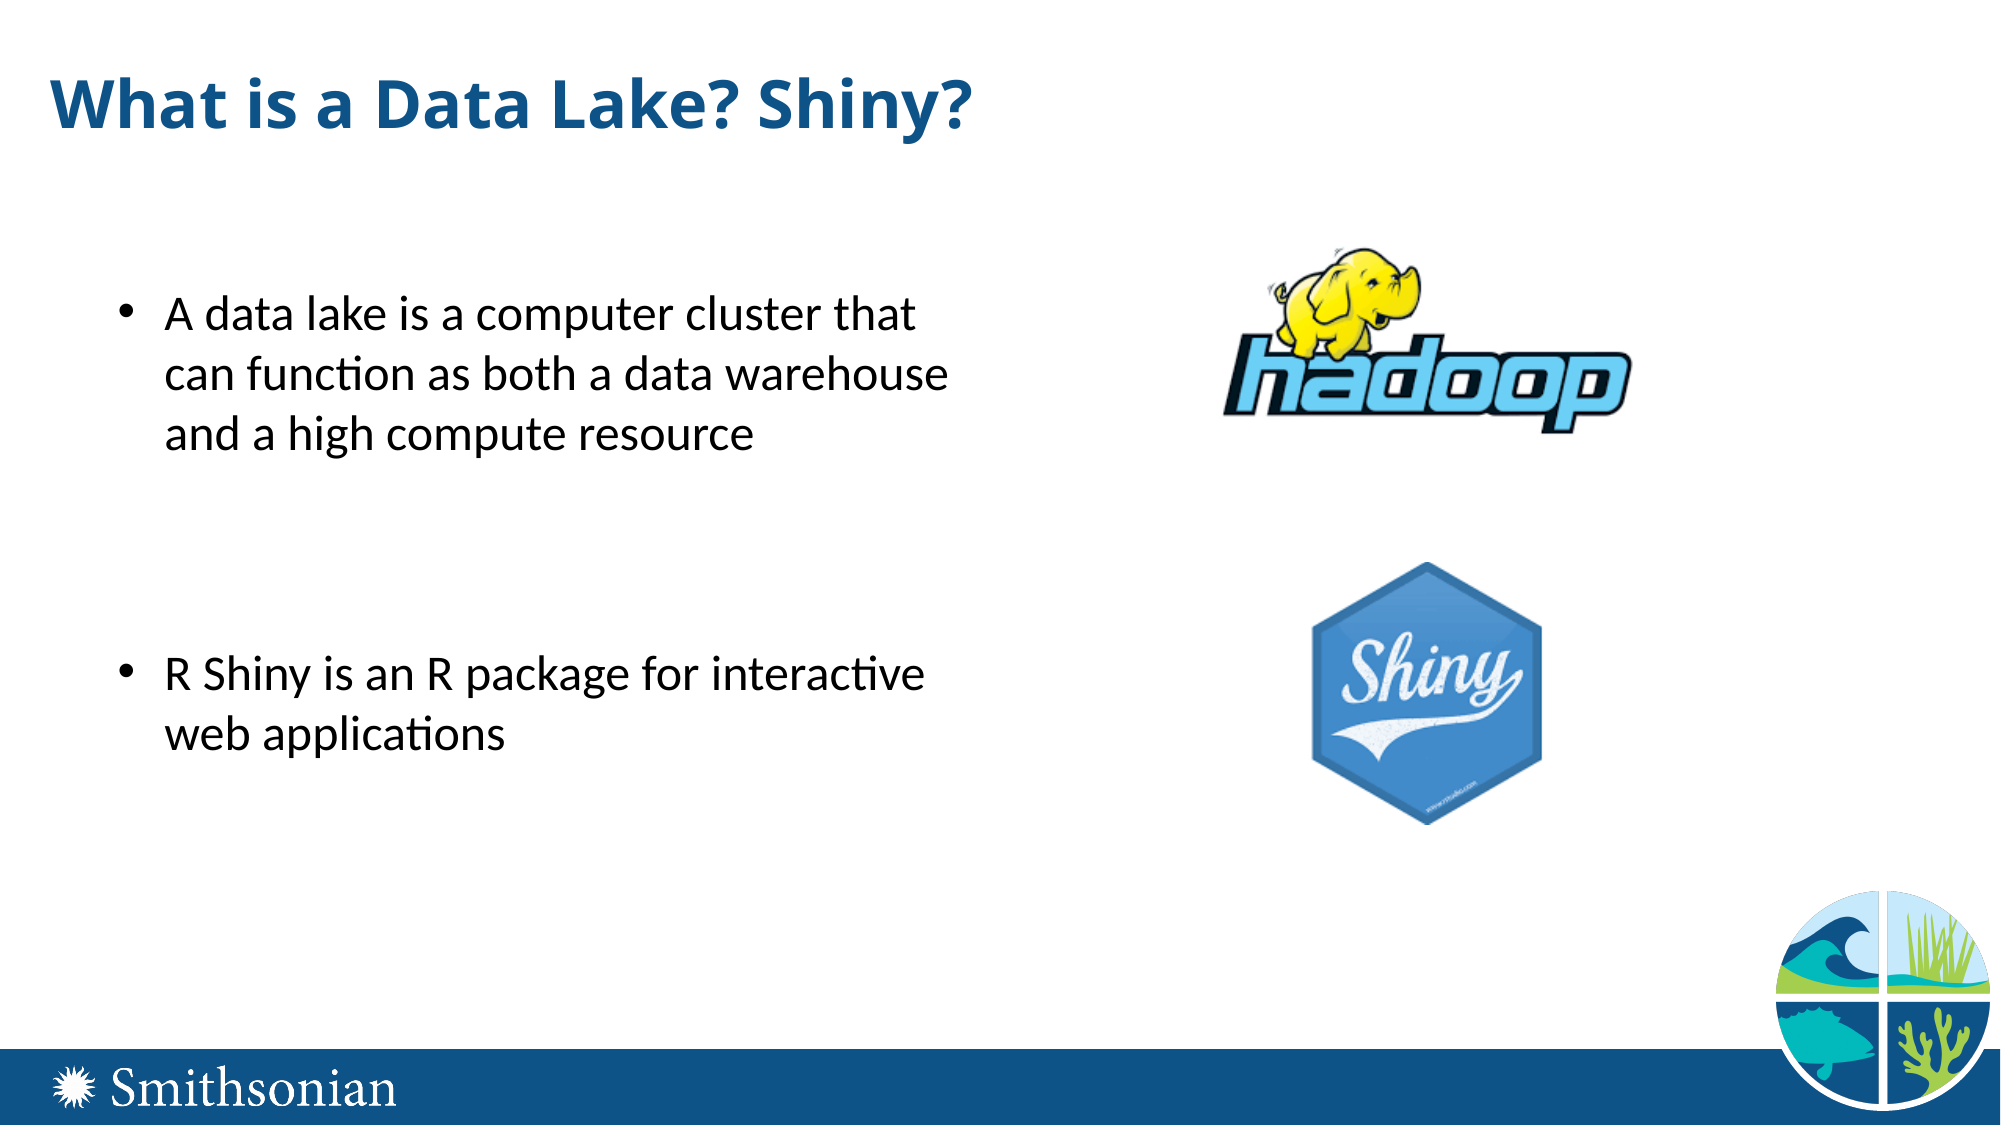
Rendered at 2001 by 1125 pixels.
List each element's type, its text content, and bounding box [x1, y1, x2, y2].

picture [52, 1065, 396, 1109]
picture [1193, 562, 1661, 825]
picture [1194, 208, 1661, 473]
title What is a Data Lake? Shiny? [35, 27, 1965, 187]
text_box A data lake is a computer cluster that can function as both a data warehouse and a high compute resource R Shiny is an R package for interactive web applications [102, 213, 974, 768]
picture [1776, 891, 1990, 1104]
